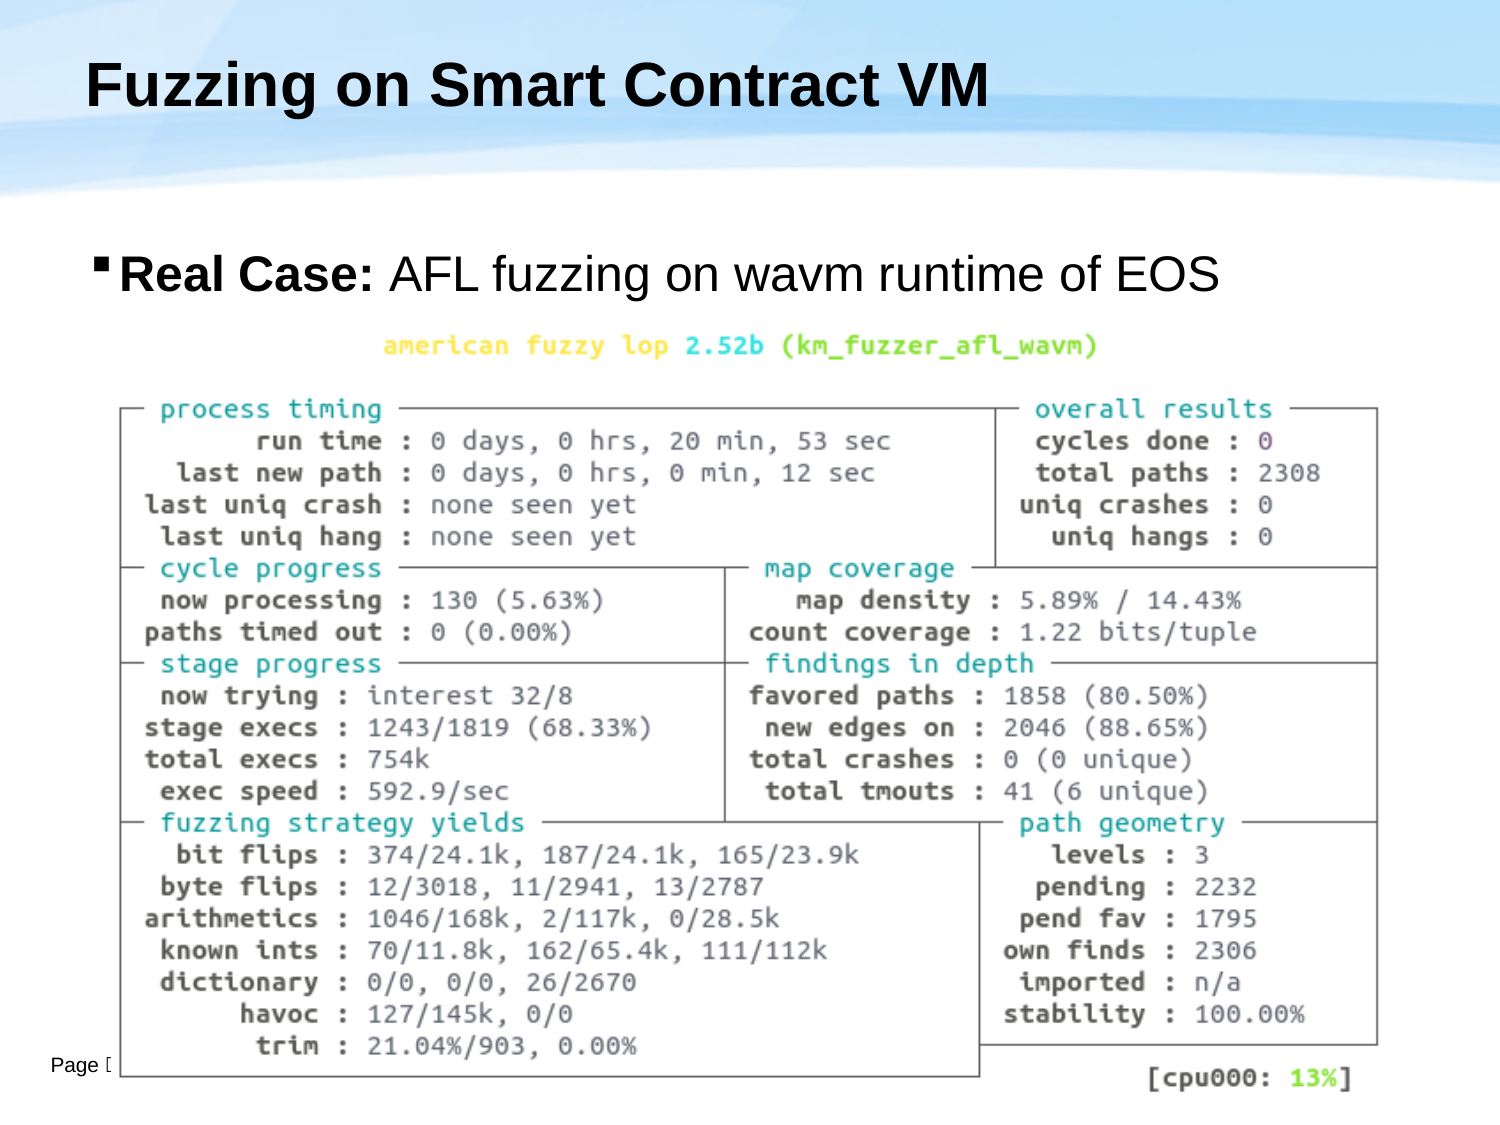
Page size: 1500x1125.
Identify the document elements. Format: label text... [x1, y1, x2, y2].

picture [0, 0, 1500, 1125]
text_box Real Case: AFL fuzzing on wavm runtime of EOS [74, 203, 1425, 988]
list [111, 321, 1389, 1108]
title Fuzzing on Smart Contract VM [70, 28, 1421, 144]
